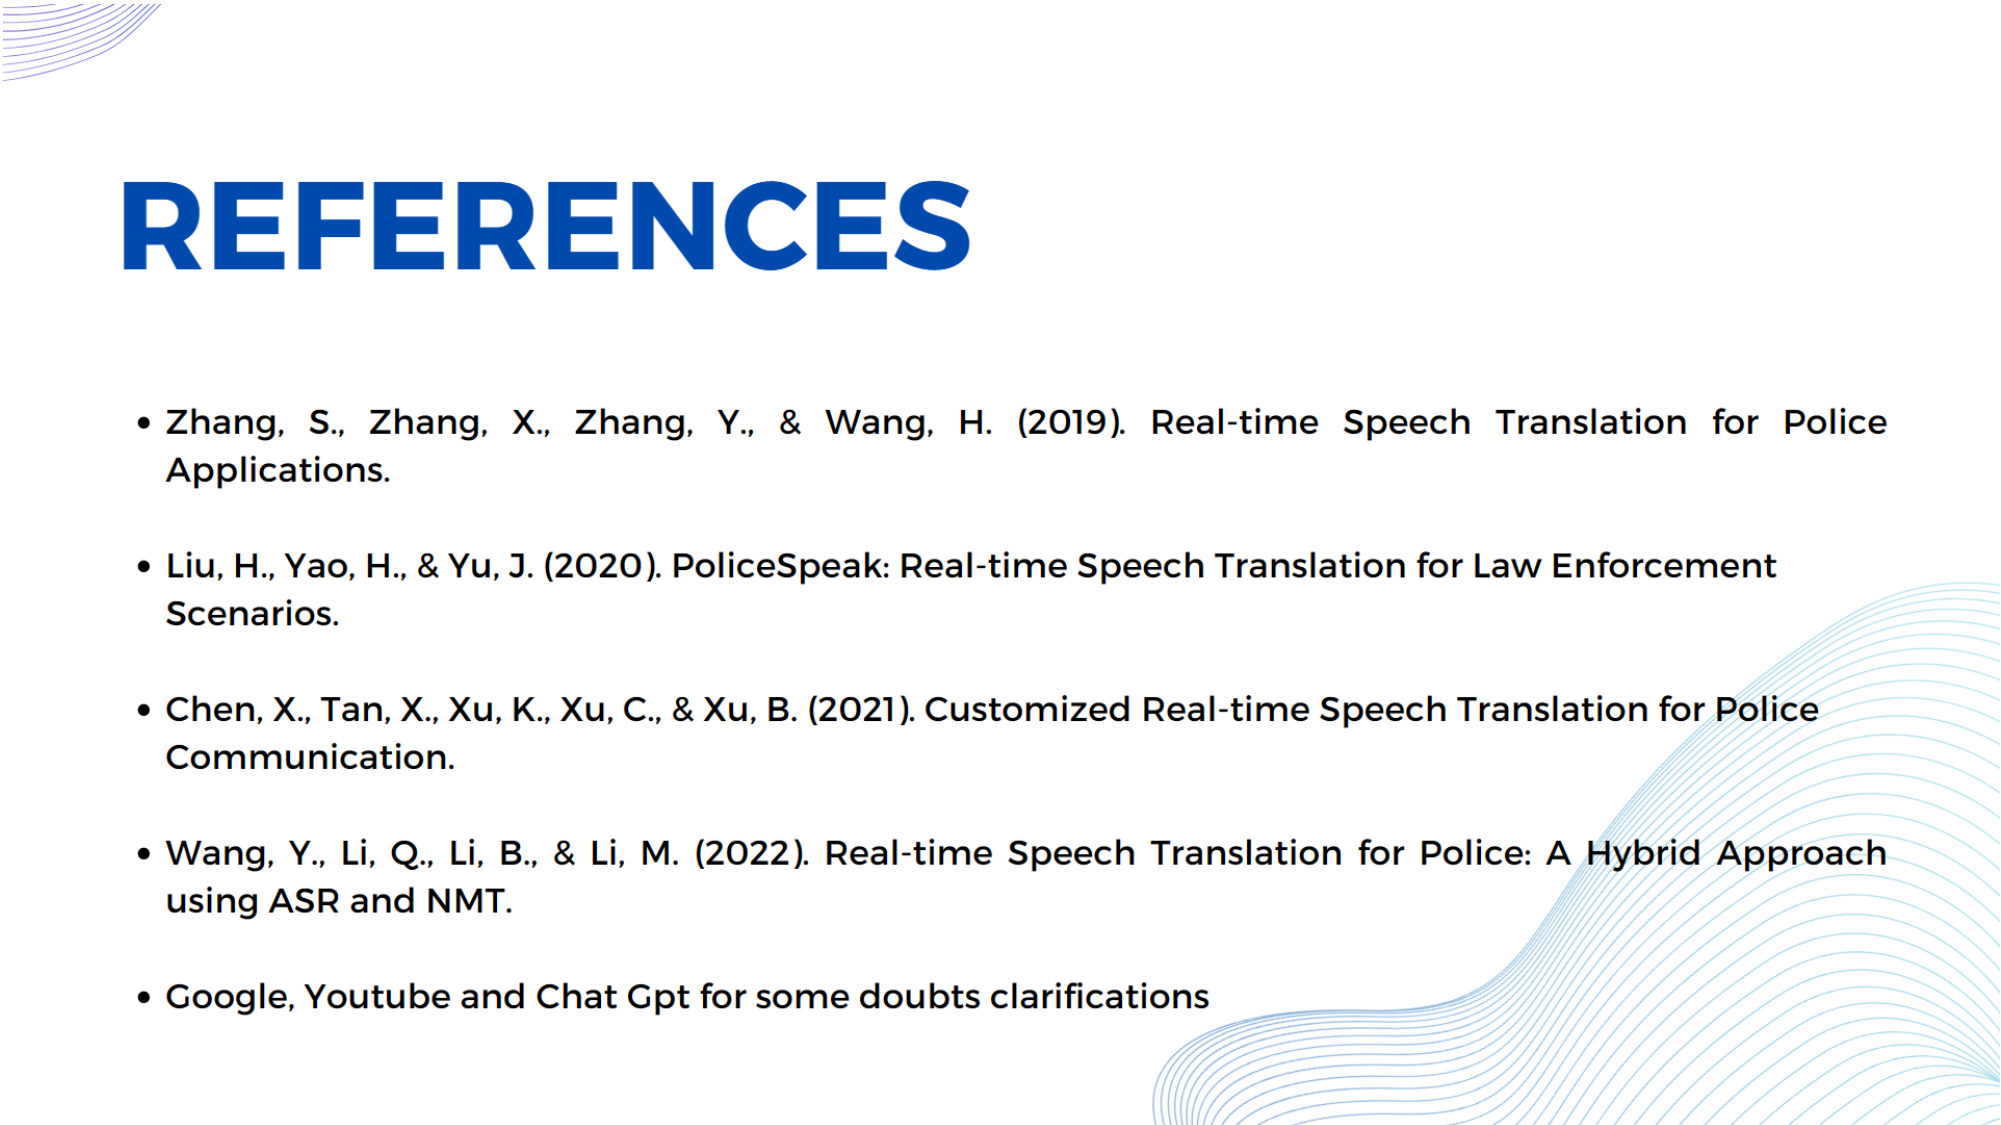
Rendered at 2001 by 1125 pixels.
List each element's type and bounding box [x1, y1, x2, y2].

list [3, 4, 2000, 1125]
